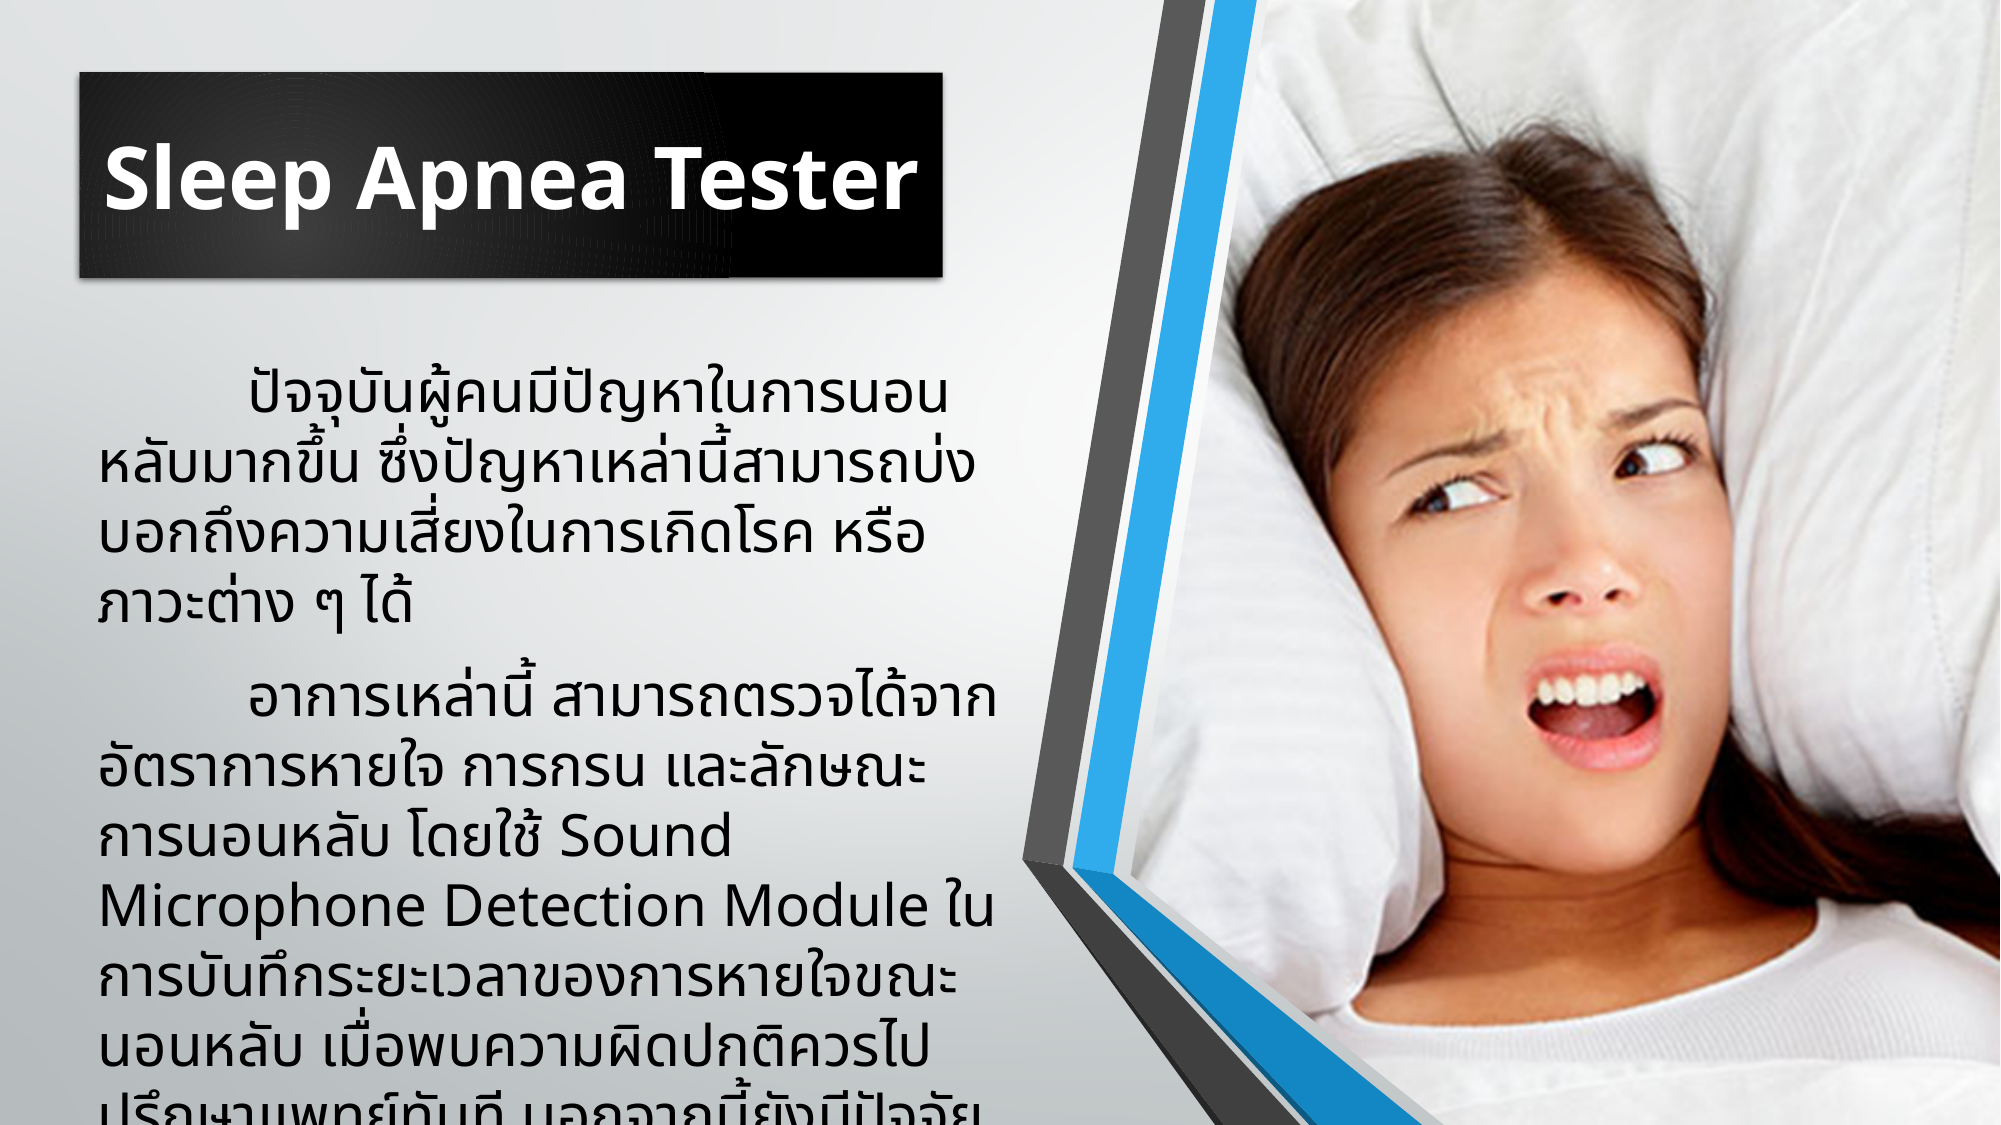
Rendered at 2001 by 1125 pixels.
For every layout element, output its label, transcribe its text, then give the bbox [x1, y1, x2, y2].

picture [1423, 0, 2000, 1125]
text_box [1022, 0, 1423, 1125]
text_box [0, 0, 1022, 1125]
title Sleep Apnea Tester [79, 72, 943, 278]
list ปัจจุบันผู้คนมีปัญหาในการนอนหลับมากขึ้น ซึ่งปัญหาเหล่านี้สามารถบ่งบอกถึงความเสี่ยงในการเกิดโรค หรือภาวะต่าง ๆ ได้ อาการเหล่านี้ สามารถตรวจได้จากอัตราการหายใจ การกรน และลักษณะการนอนหลับ โดยใช้ Sound Microphone Detection Module ในการบันทึกระยะเวลาของการหายใจขณะนอนหลับ เมื่อพบความผิดปกติควรไปปรึกษาแพทย์ทันที นอกจากนี้ยังมีปัจจัยอื่น ๆ ที่สามารถเพิ่มอัตราเสี่ยงในการเป็นโรคเหล่านี้ได้ [82, 346, 1022, 1083]
